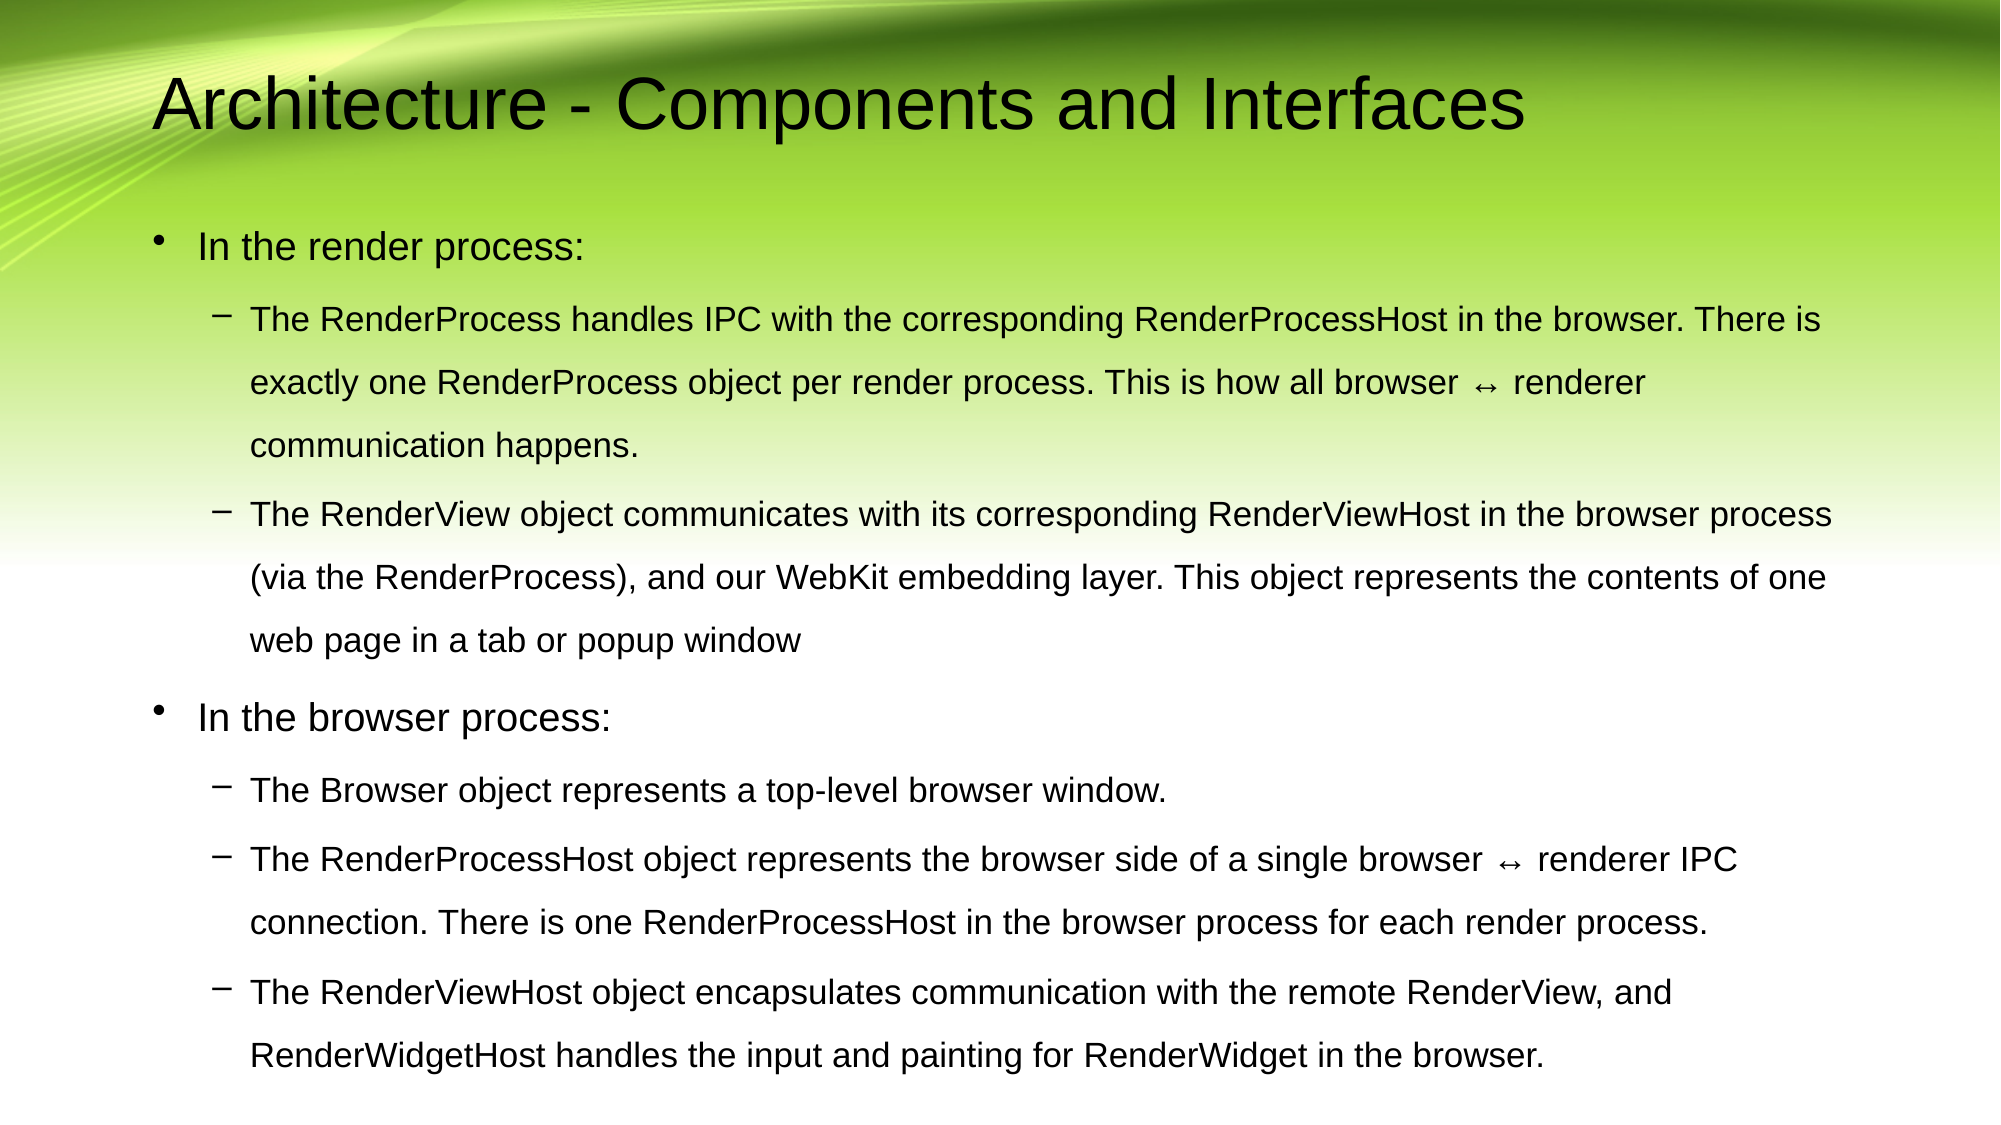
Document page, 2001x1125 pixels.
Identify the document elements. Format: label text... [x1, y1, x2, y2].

list In the render process: The RenderProcess handles IPC with the corresponding RenderProcessHost in the browser. There is exactly one RenderProcess object per render process. This is how all browser ↔ renderer communication happens. The RenderView object communicates with its corresponding RenderViewHost in the browser process (via the RenderProcess), and our WebKit embedding layer. This object represents the contents of one web page in a tab or popup window In the browser process: The Browser object represents a top-level browser window. The RenderProcessHost object represents the browser side of a single browser ↔ renderer IPC connection. There is one RenderProcessHost in the browser process for each render process. The RenderViewHost object encapsulates communication with the remote RenderView, and RenderWidgetHost handles the input and painting for RenderWidget in the browser. [137, 189, 1863, 1086]
picture [0, 0, 2000, 1125]
title Architecture - Components and Interfaces [137, 48, 1863, 153]
